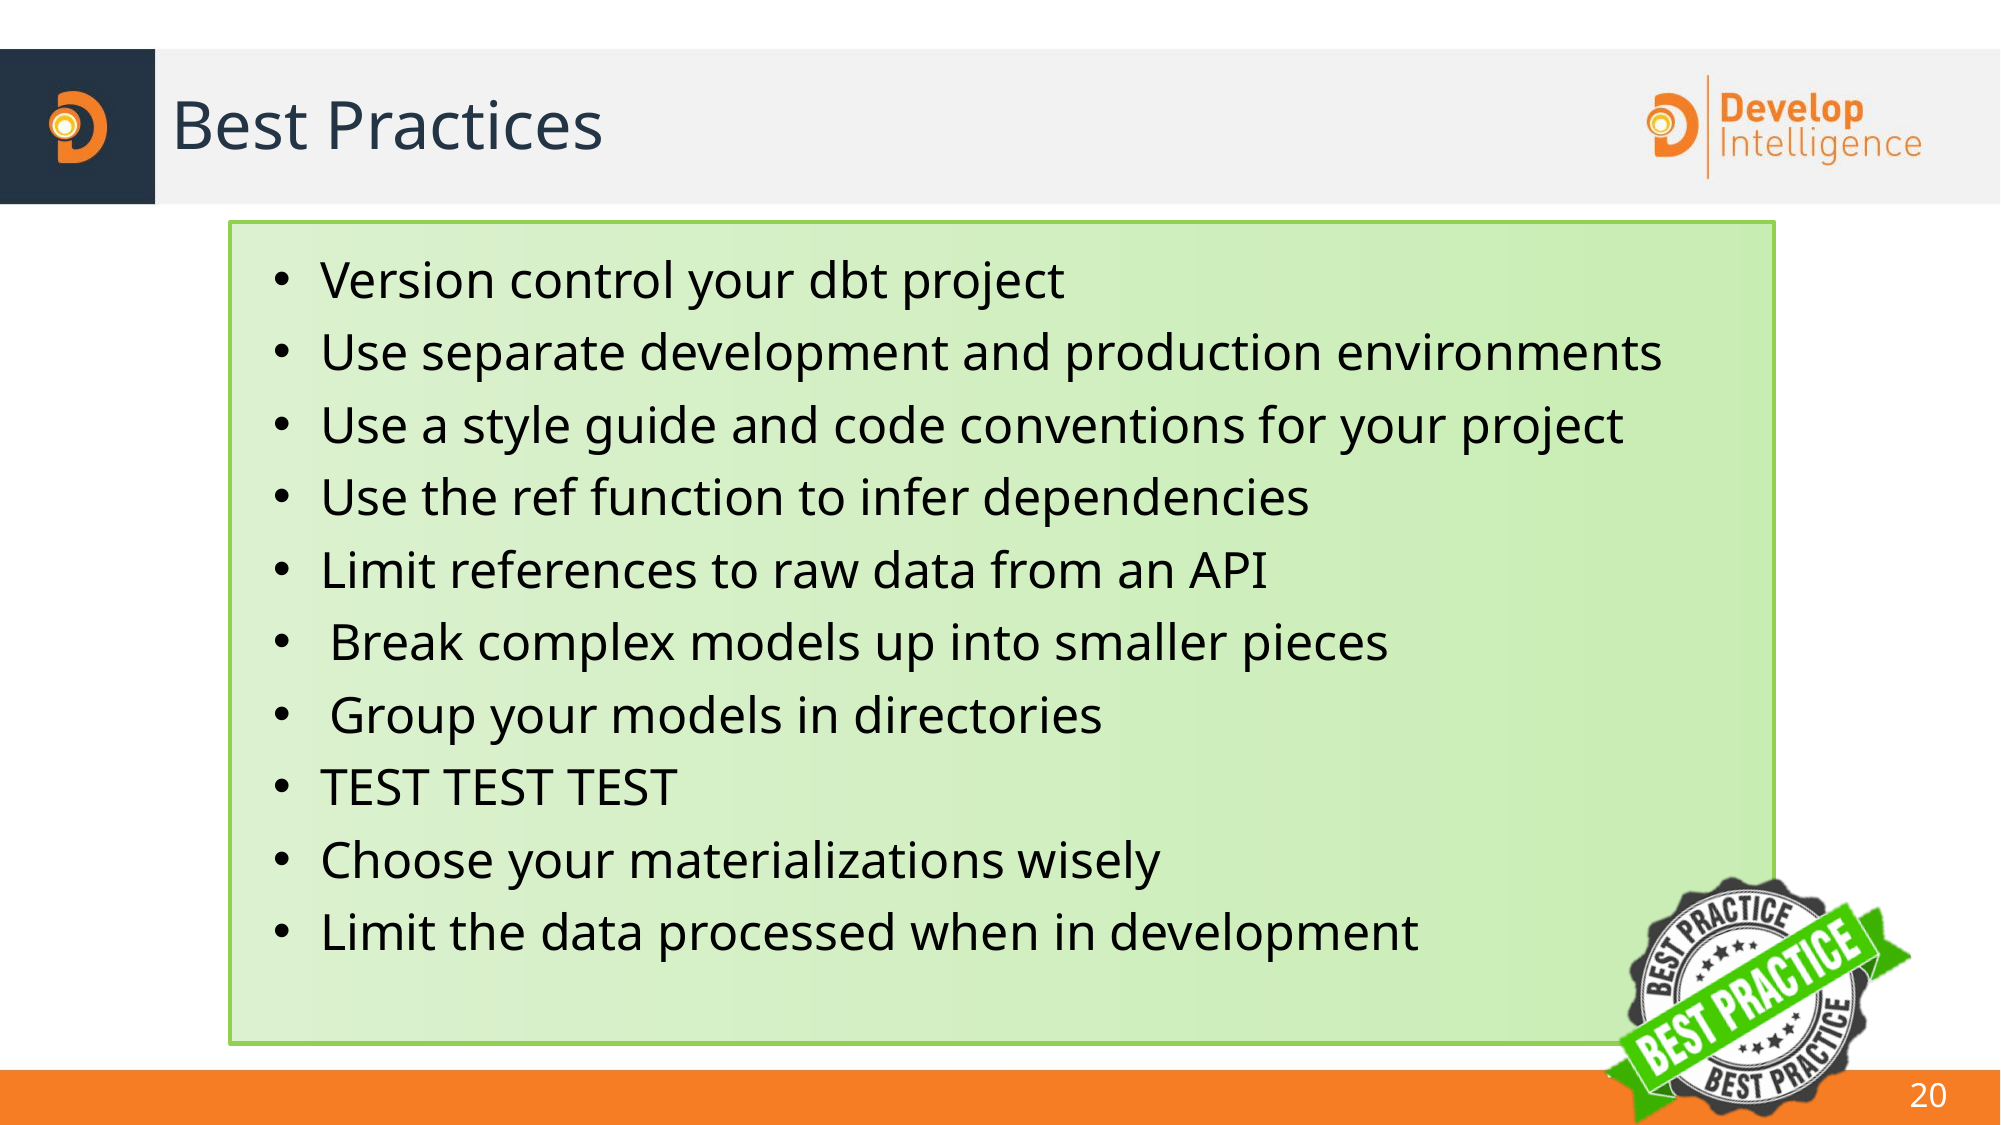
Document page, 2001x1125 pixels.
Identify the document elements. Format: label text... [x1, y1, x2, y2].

text_box Version control your dbt project Use separate development and production environments Use a style guide and code conventions for your project Use the ref function to infer dependencies Limit references to raw data from an API Break complex models up into smaller pieces Group your models in directories TEST TEST TEST Choose your materializations wisely Limit the data processed when in development [258, 240, 1746, 1101]
picture [0, 0, 2001, 1125]
text_box [228, 220, 1776, 1046]
slide_number 20 [1928, 1072, 1998, 1122]
title Best Practices [156, 53, 1999, 203]
